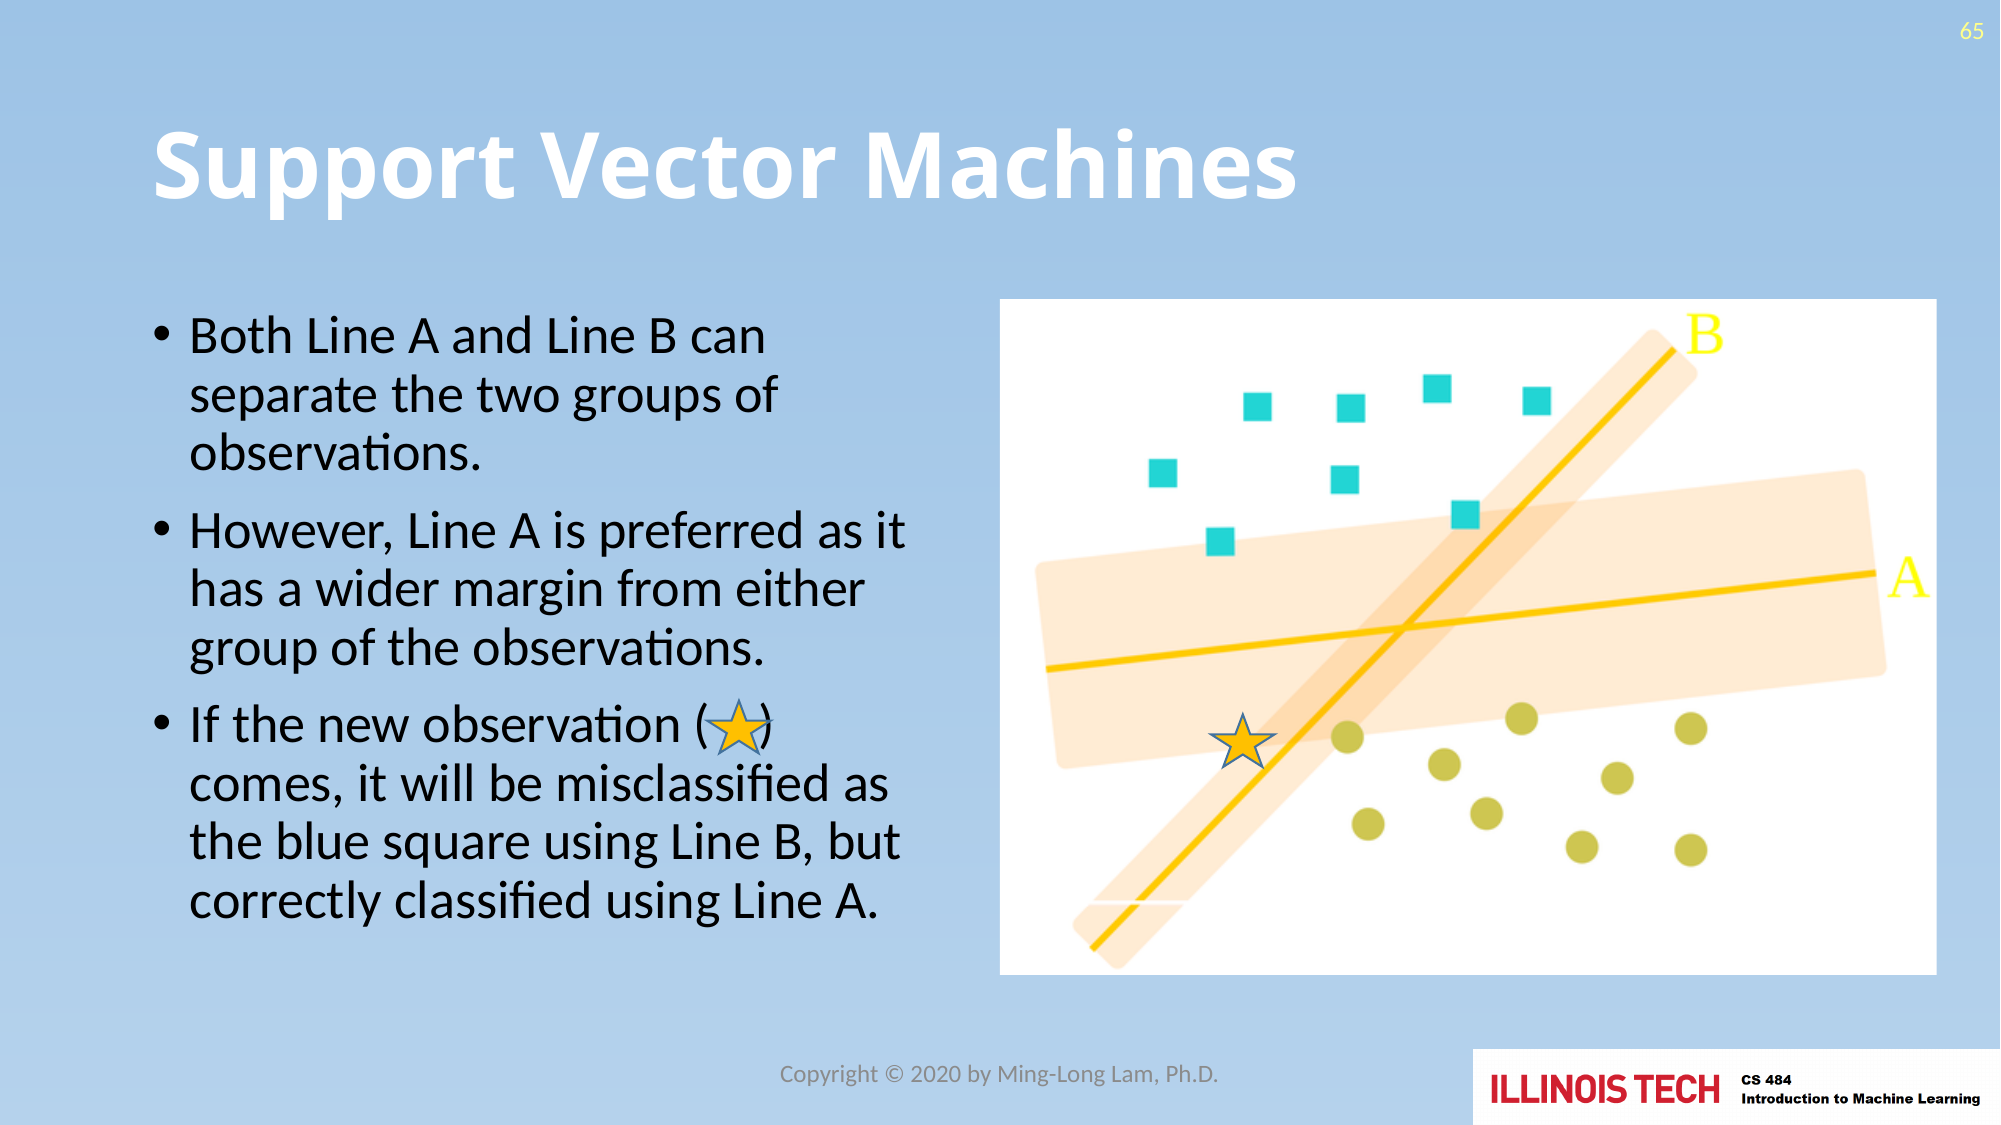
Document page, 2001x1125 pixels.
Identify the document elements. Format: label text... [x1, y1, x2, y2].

footer Copyright © 2020 by Ming-Long Lam, Ph.D. [662, 1042, 1338, 1103]
slide_number 65 [1550, 0, 2000, 60]
list Both Line A and Line B can separate the two groups of observations. However, Line A is preferred as it has a wider margin from either group of the observations. If the new observation ( ) comes, it will be misclassified as the blue square using Line B, but correctly classified using Line A. [137, 299, 938, 1014]
title Support Vector Machines [137, 59, 1863, 278]
text_box [703, 697, 775, 756]
picture [999, 299, 1937, 975]
picture [1473, 1049, 2000, 1125]
